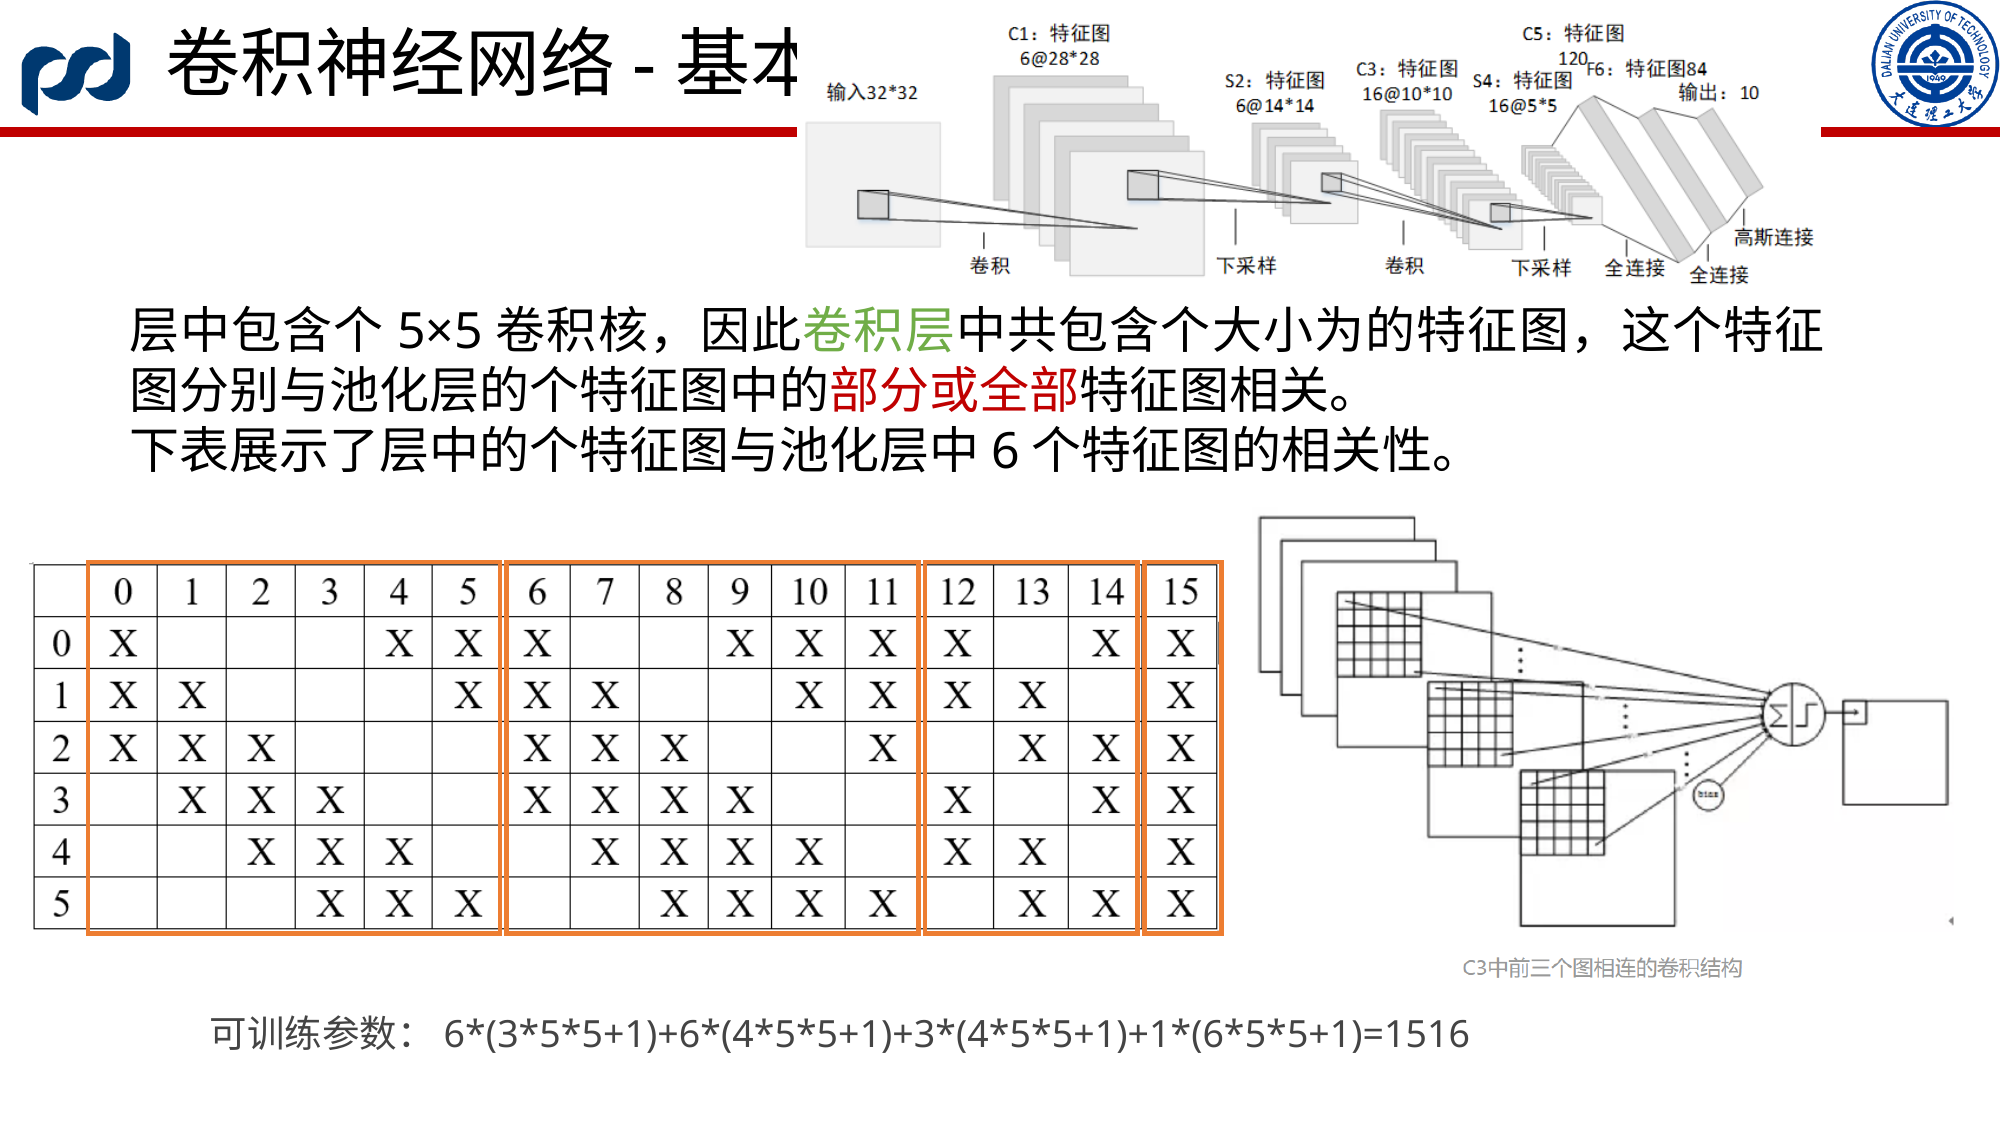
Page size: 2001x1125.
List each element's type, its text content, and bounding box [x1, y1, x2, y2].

title 卷积神经网络-基本网络模型 [150, 15, 797, 118]
picture [12, 11, 150, 122]
text_box 可训练参数：6*(3*5*5+1)+6*(4*5*5+1)+3*(4*5*5+1)+1*(6*5*5+1)=1516 [195, 1002, 1643, 1062]
picture [1871, 0, 2001, 128]
picture [797, 13, 1821, 296]
picture [29, 506, 1985, 1000]
